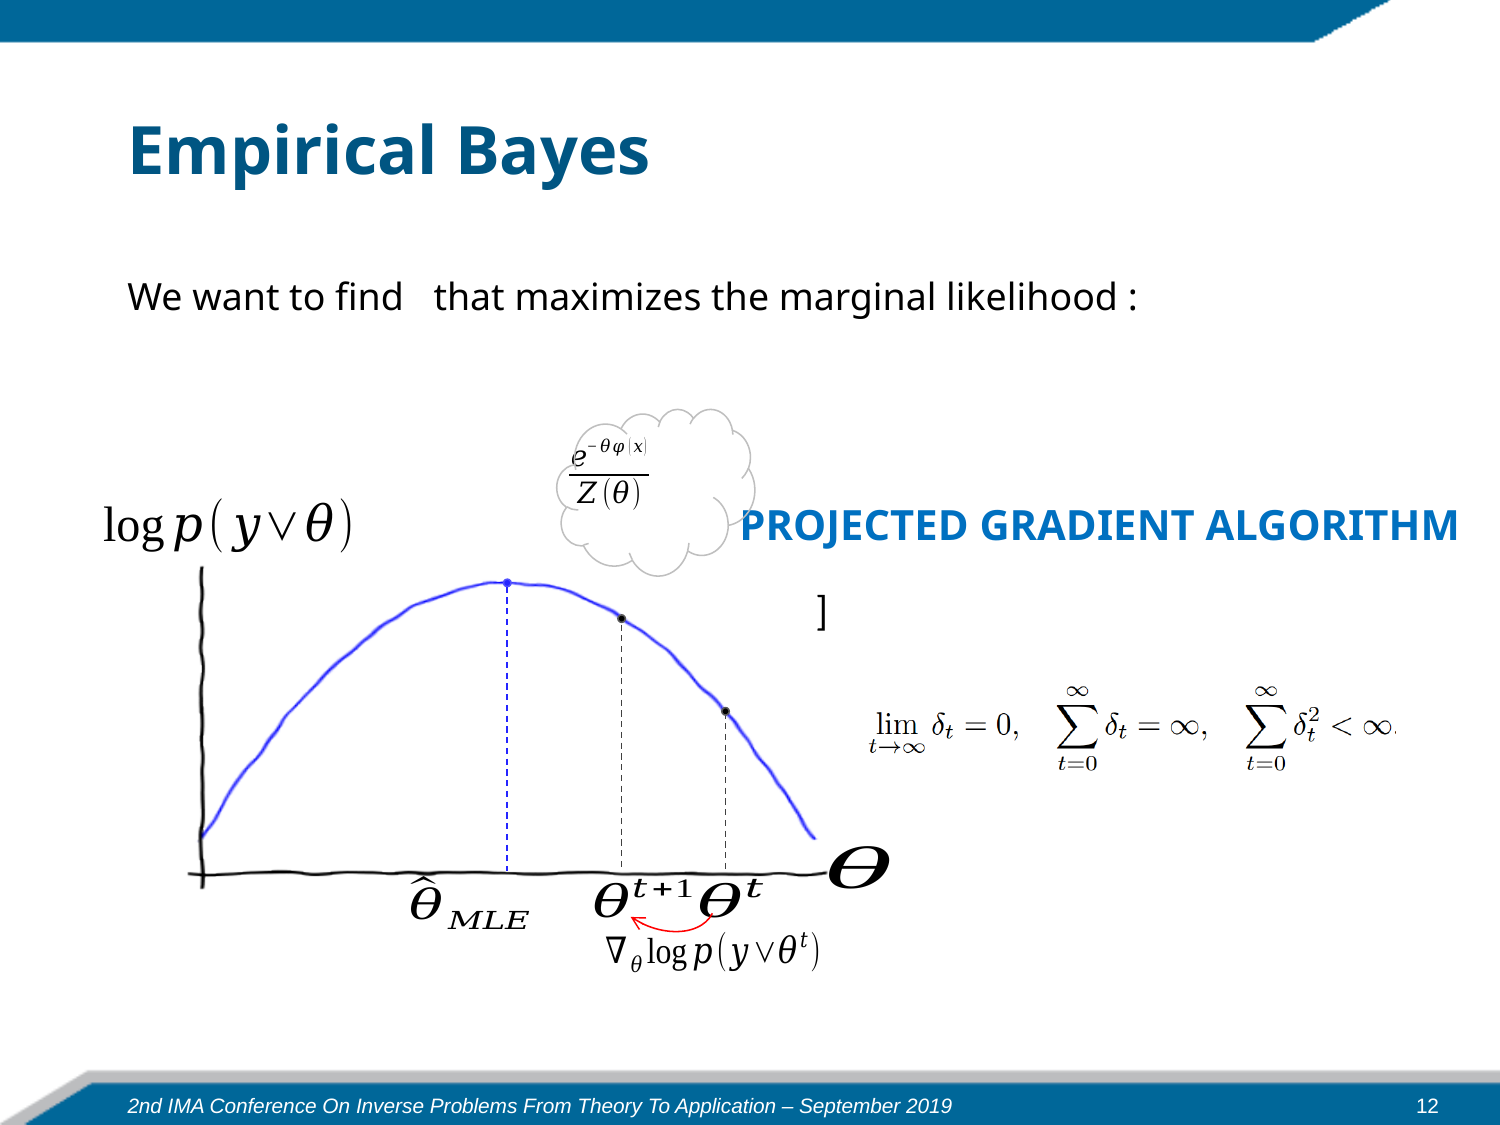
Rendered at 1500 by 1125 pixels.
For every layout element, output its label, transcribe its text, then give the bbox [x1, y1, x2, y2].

text_box [630, 910, 713, 932]
slide_number 12 [1401, 1075, 1500, 1125]
text_box PROJECTED GRADIENT ALGORITHM [761, 491, 1487, 556]
title Empirical Bayes [112, 99, 1388, 288]
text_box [556, 408, 756, 576]
picture [0, 0, 1500, 1125]
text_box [102, 494, 897, 902]
